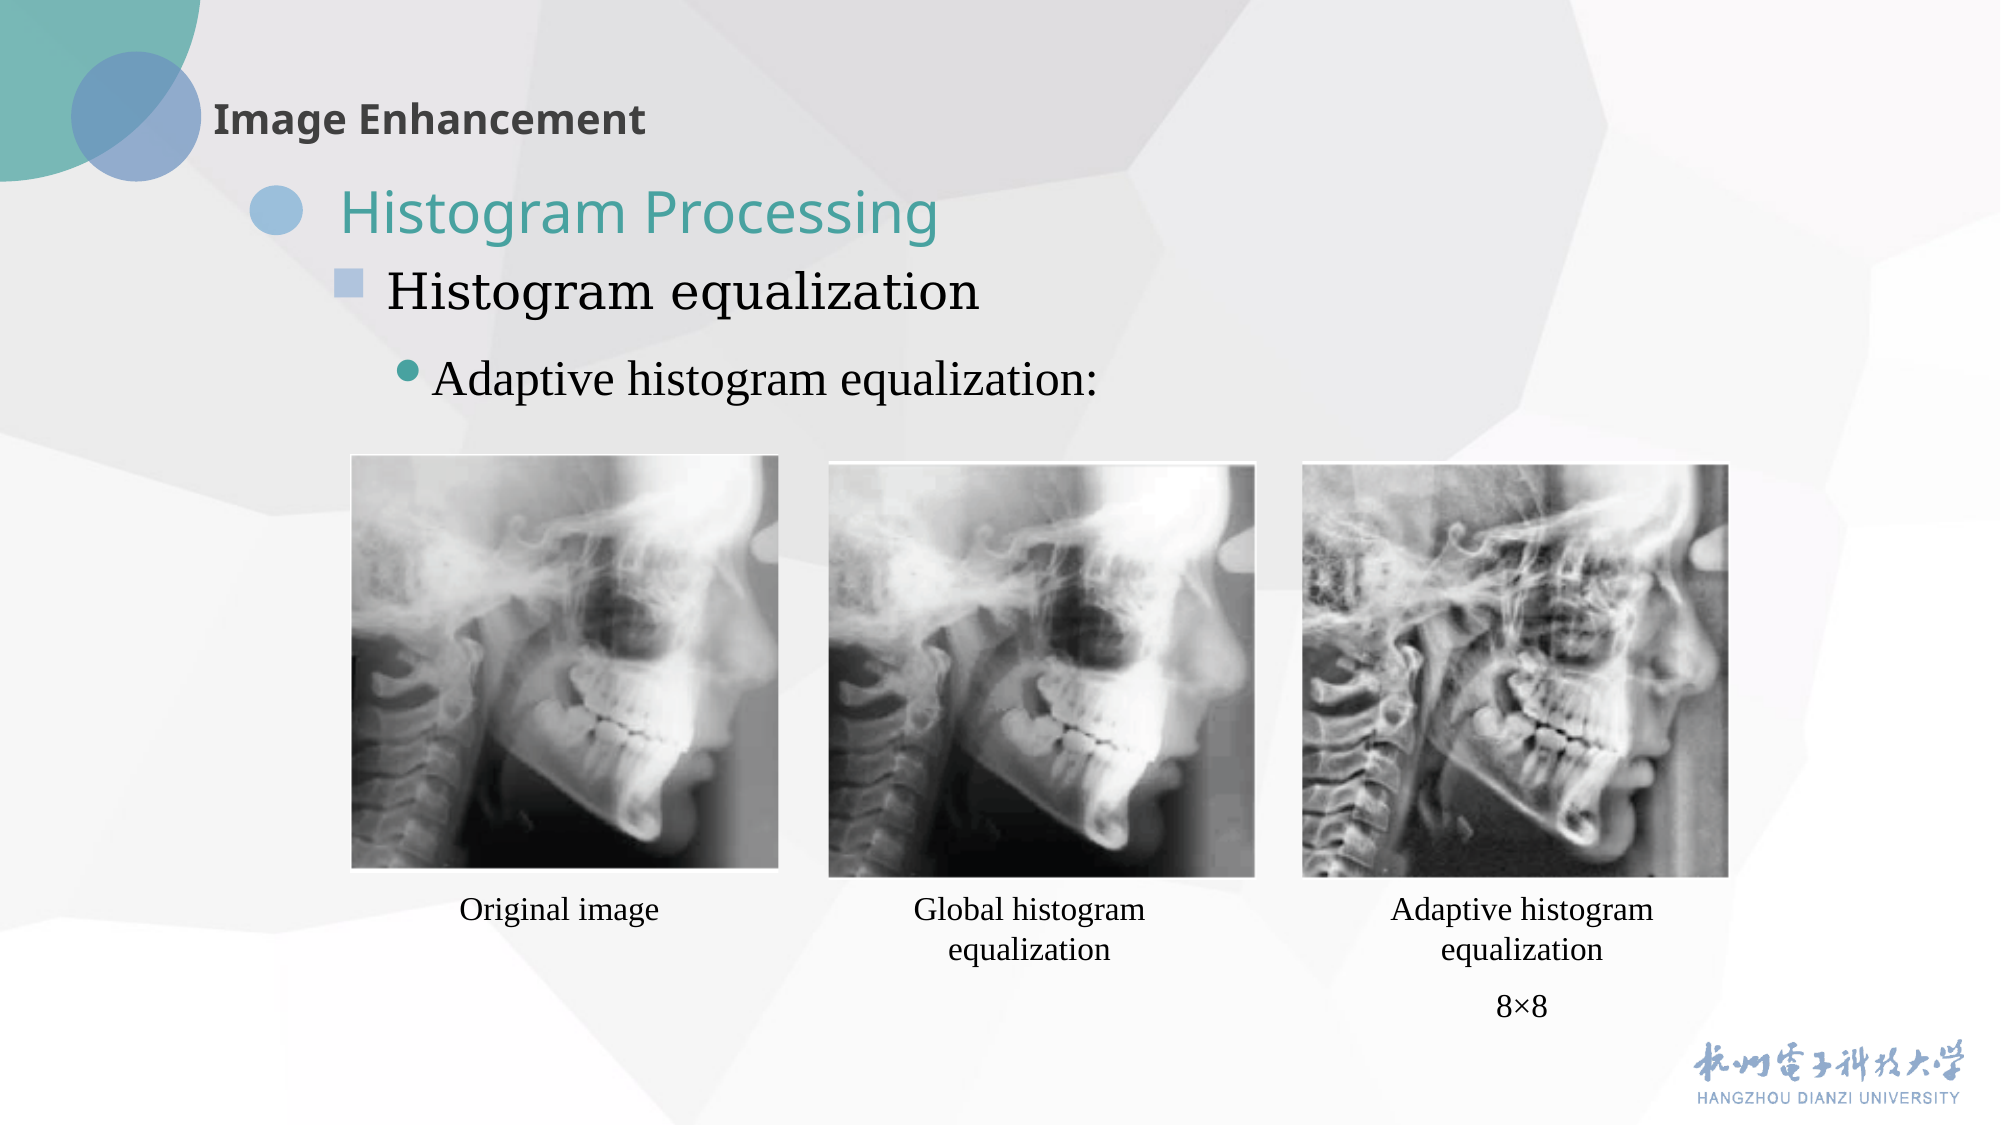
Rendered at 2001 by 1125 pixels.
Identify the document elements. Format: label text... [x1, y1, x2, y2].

text_box Original image [444, 879, 717, 935]
text_box [70, 50, 203, 183]
text_box [248, 184, 304, 237]
text_box Adaptive histogram equalization: [379, 338, 1480, 414]
text_box Histogram Processing [324, 167, 1717, 253]
text_box Histogram equalization [315, 252, 1417, 328]
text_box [1302, 461, 1731, 1036]
picture [0, 0, 2001, 1125]
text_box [828, 461, 1257, 975]
text_box [0, 0, 202, 183]
